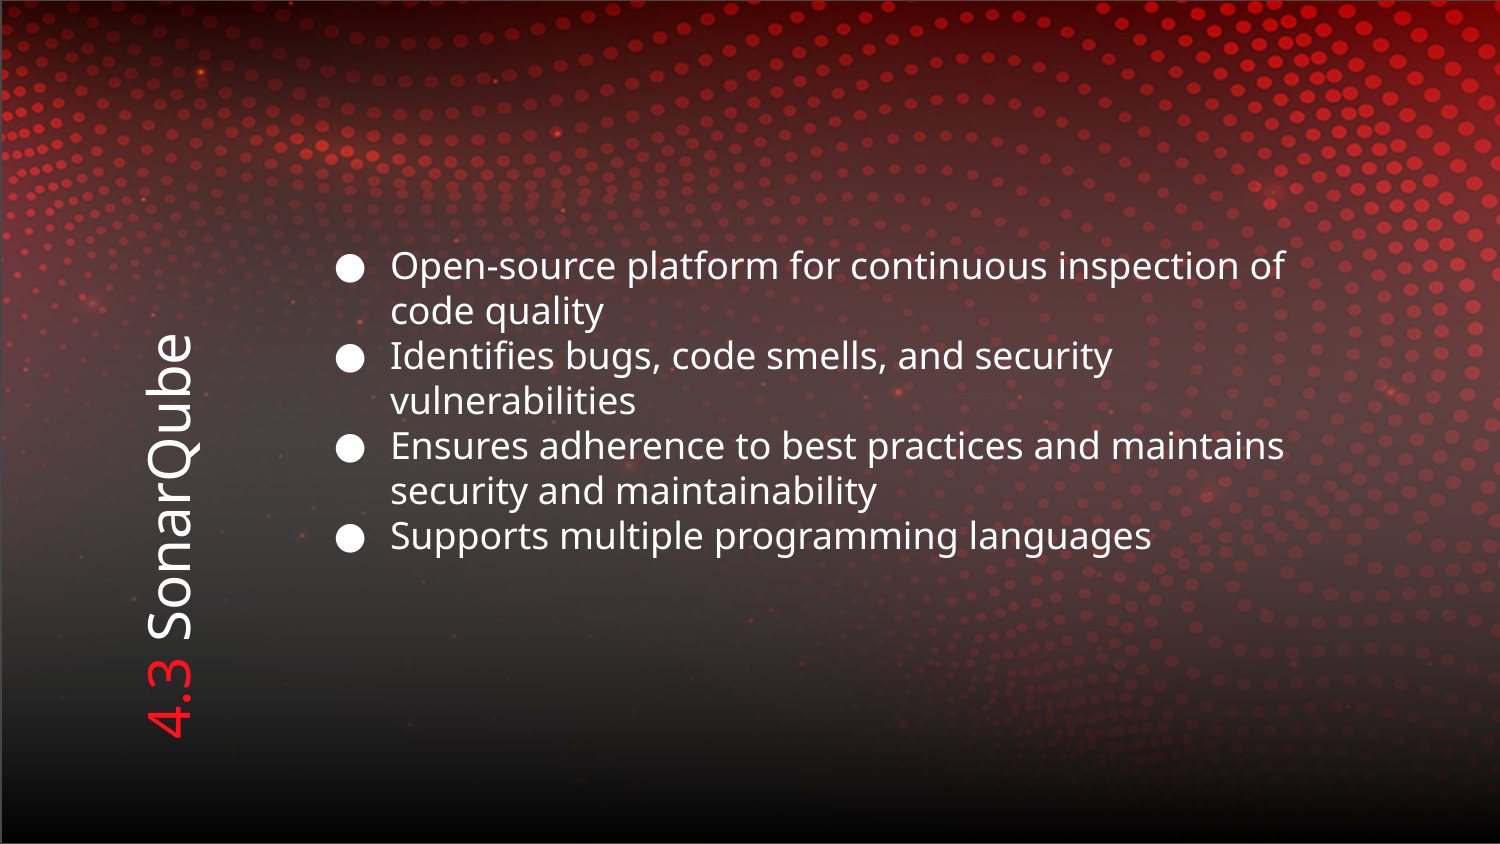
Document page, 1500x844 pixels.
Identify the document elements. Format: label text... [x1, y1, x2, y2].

picture [2, 1, 1500, 77]
list Open-source platform for continuous inspection of code quality Identifies bugs, code smells, and security vulnerabilities Ensures adherence to best practices and maintains security and maintainability Supports multiple programming languages [300, 110, 1383, 733]
title 4.3 SonarQube [116, 87, 196, 755]
